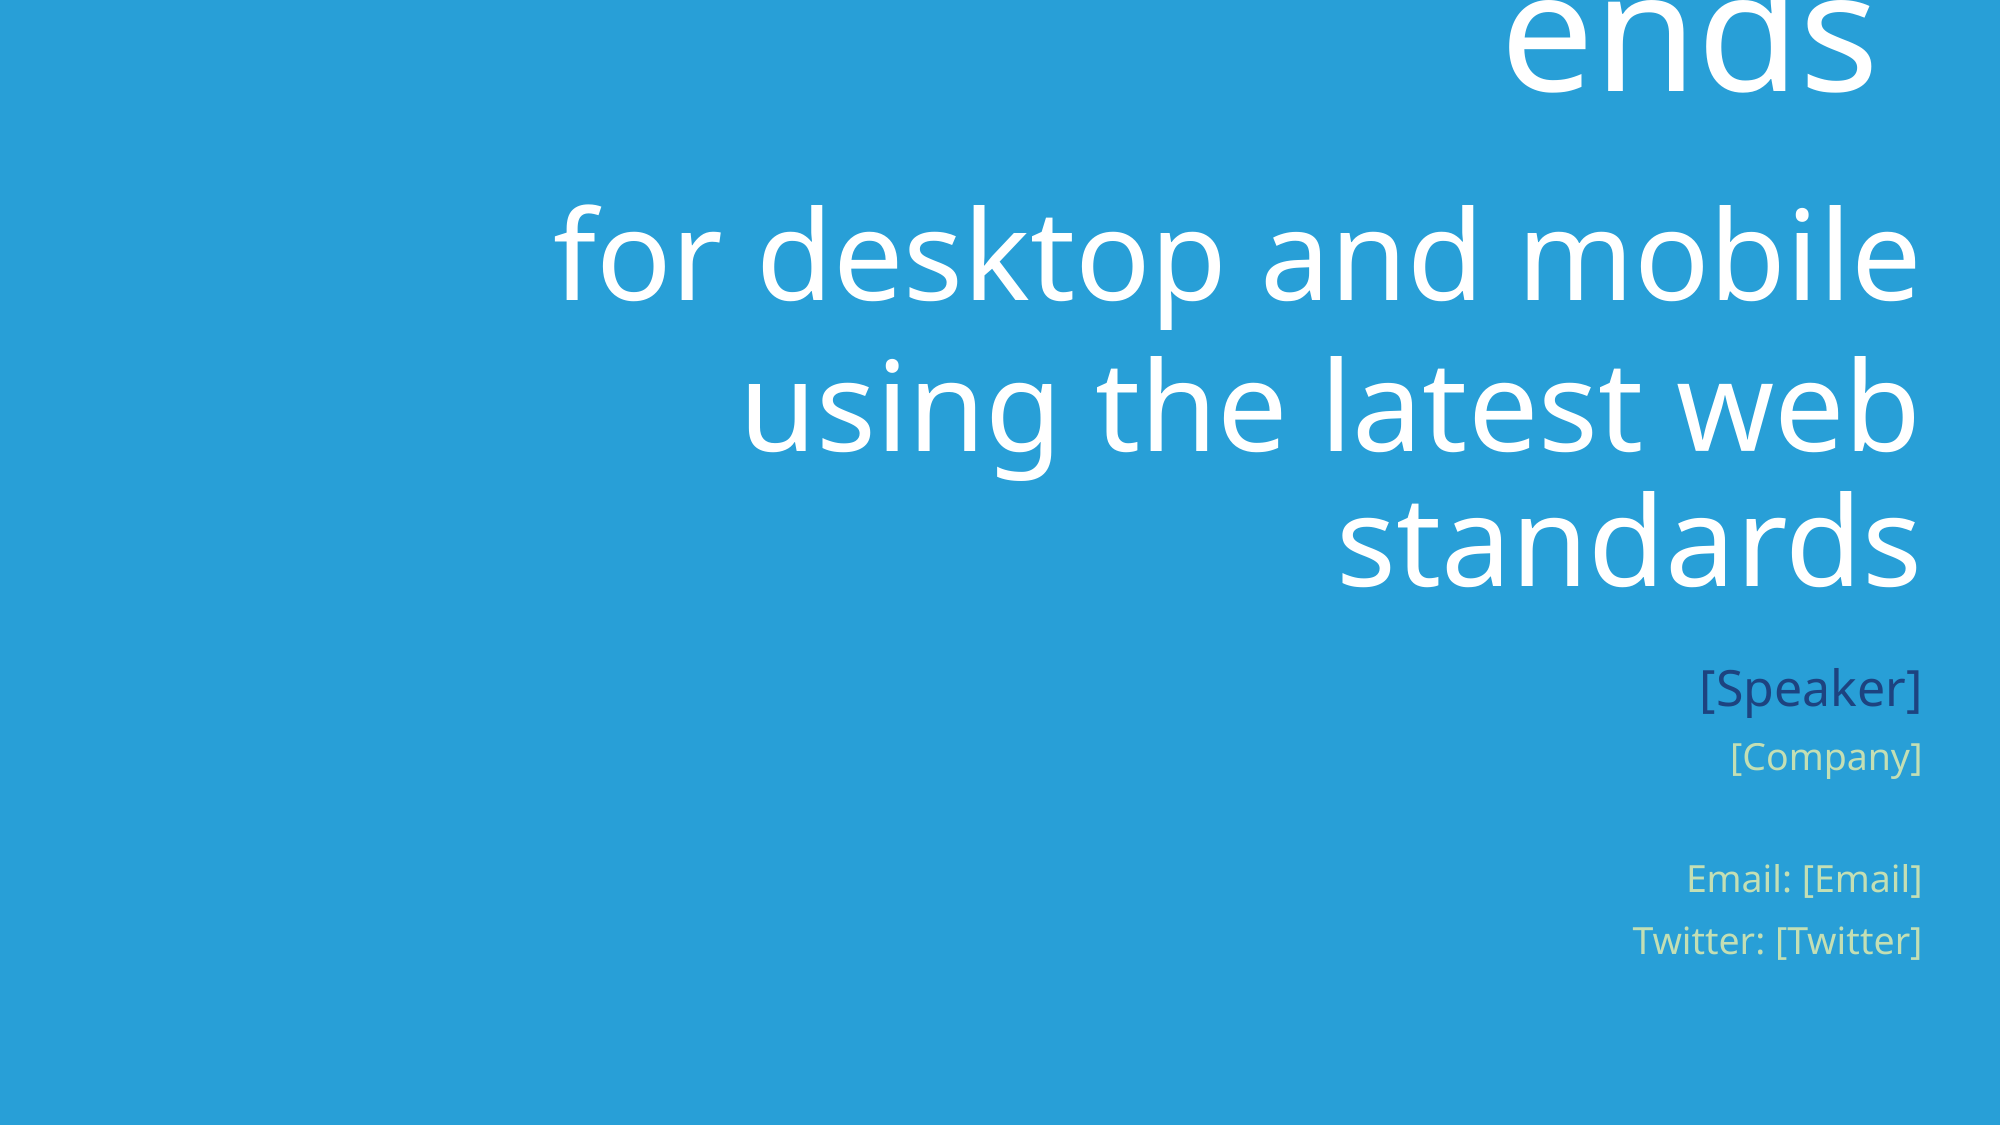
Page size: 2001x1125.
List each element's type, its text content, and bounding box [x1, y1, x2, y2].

title Building web front ends for desktop and mobile using the latest web standards [212, 403, 1938, 621]
list [Speaker] [Company] Email: [Email] Twitter: [Twitter] [895, 655, 1938, 1036]
